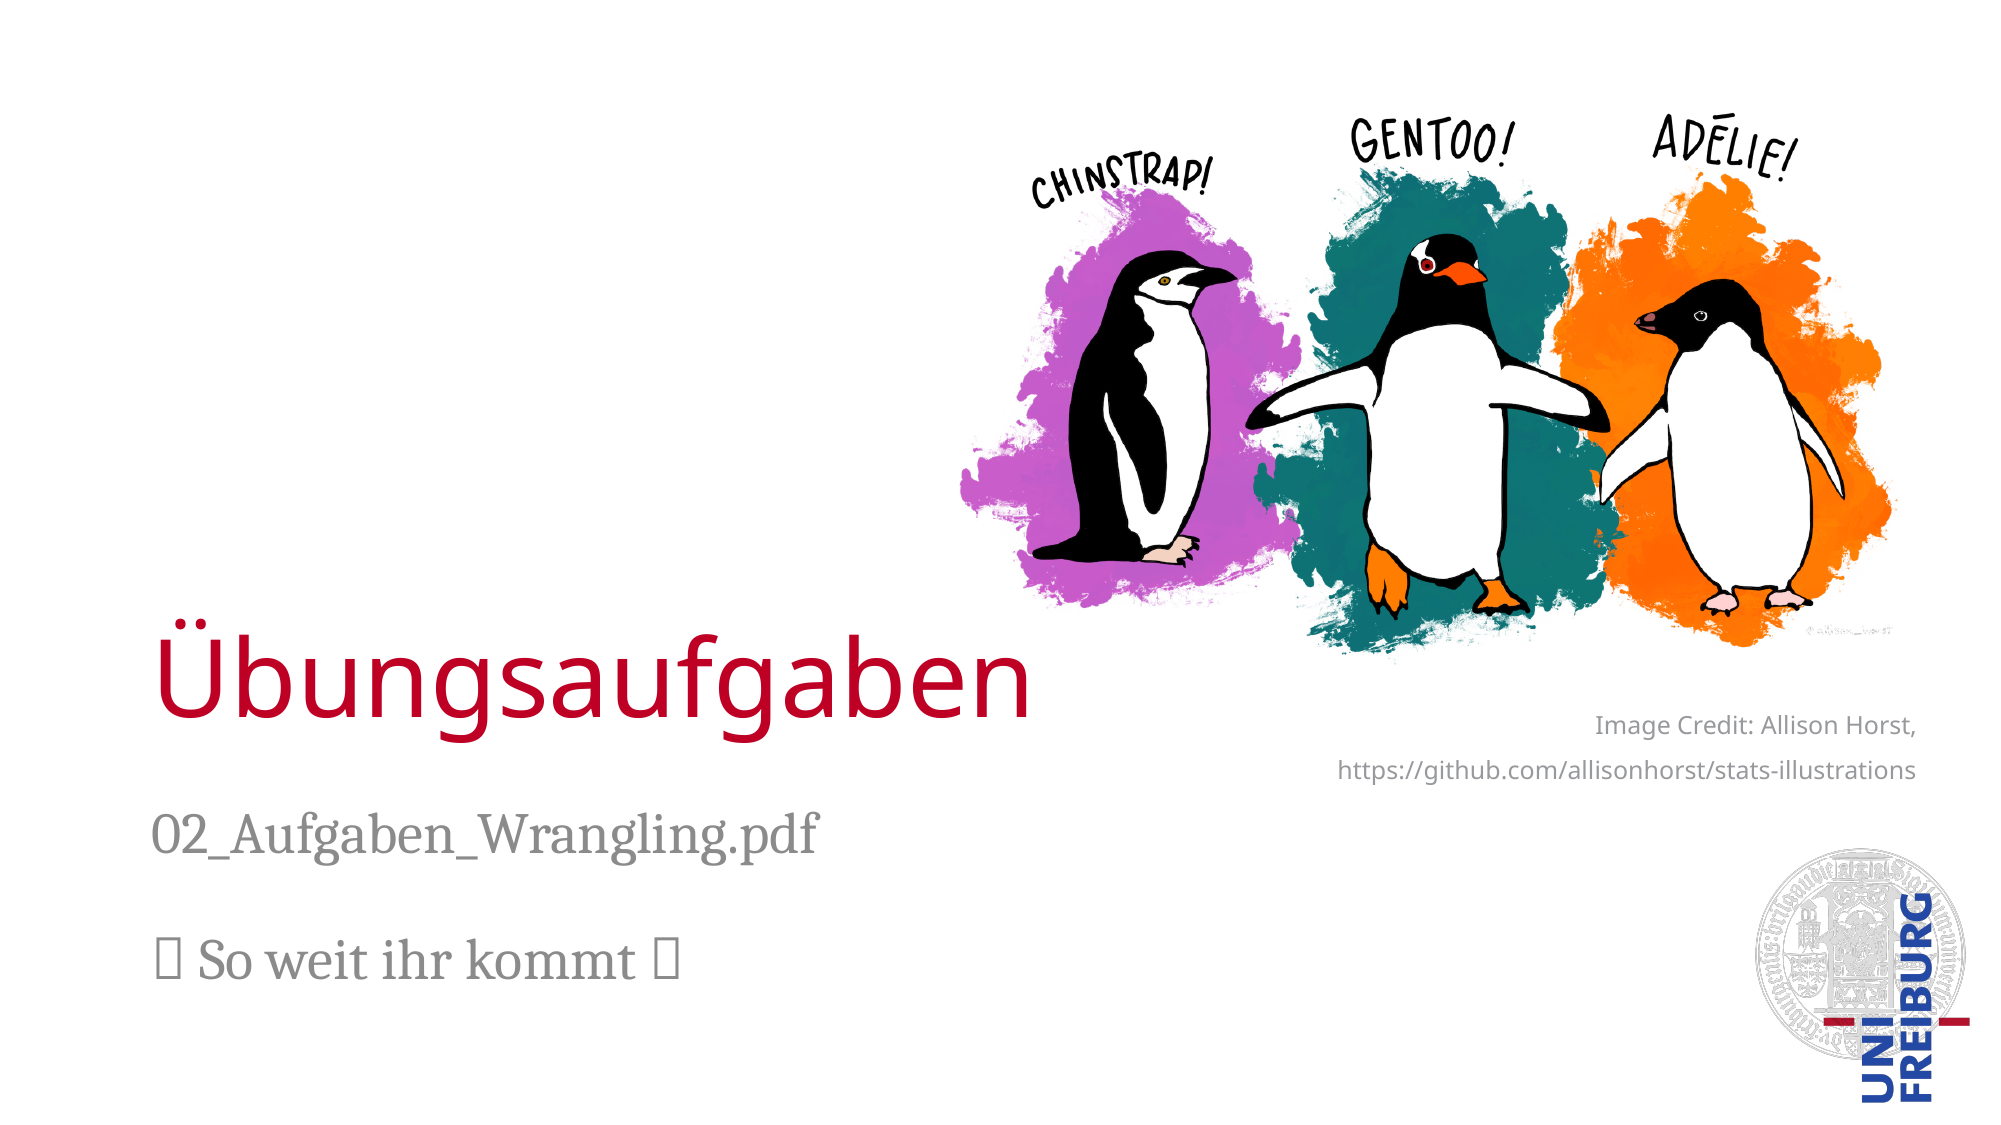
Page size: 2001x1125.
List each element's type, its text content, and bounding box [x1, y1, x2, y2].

picture [1721, 842, 2000, 1122]
title Übungsaufgaben [136, 280, 1862, 749]
picture [920, 78, 1935, 684]
text_box Image Credit: Allison Horst, https://github.com/allisonhorst/stats-illustrations [1322, 687, 1939, 792]
list 02_Aufgaben_Wrangling.pdf  So weit ihr kommt  [136, 752, 1862, 999]
